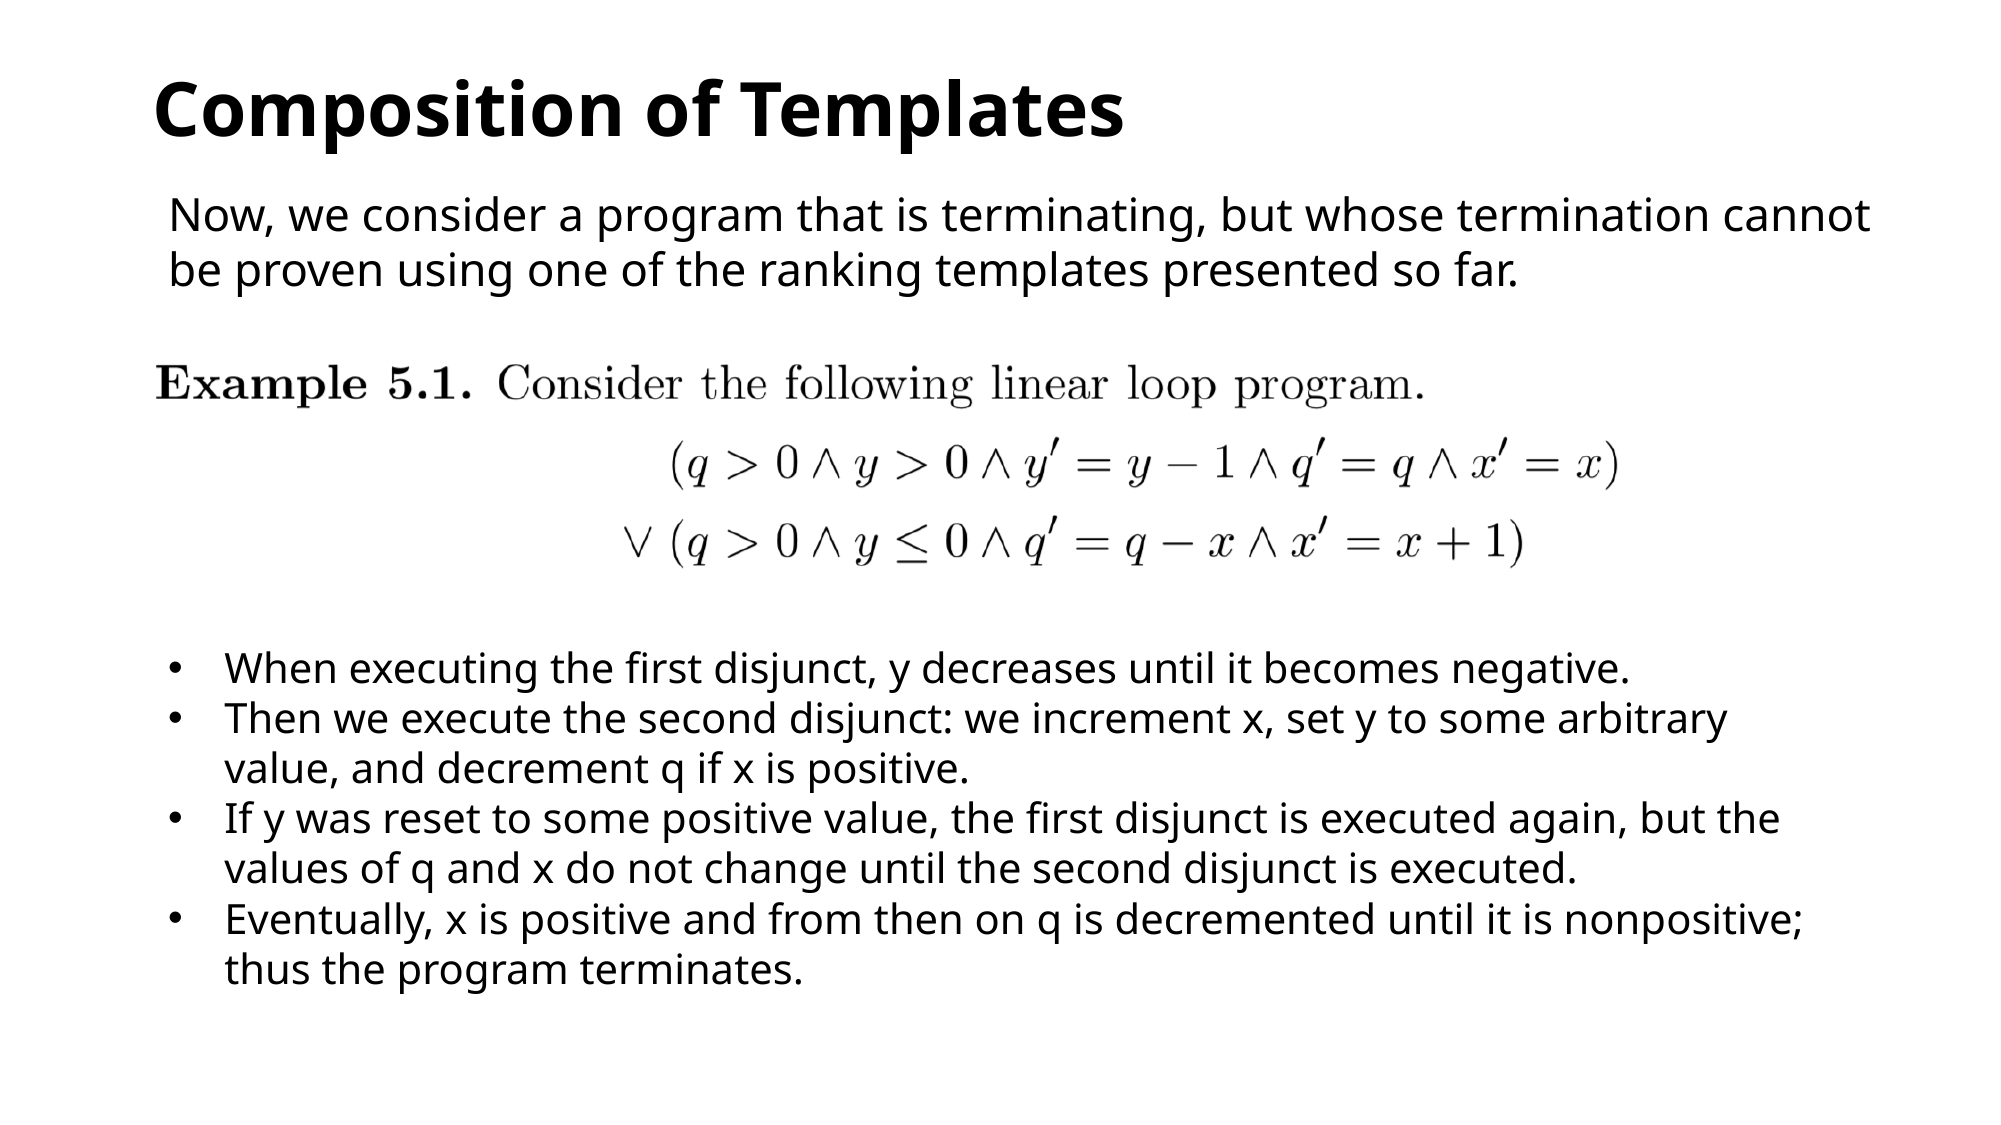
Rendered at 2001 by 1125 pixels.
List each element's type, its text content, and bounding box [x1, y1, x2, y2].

title Composition of Templates [137, 59, 1863, 166]
text_box Now, we consider a program that is terminating, but whose termination cannot be proven using one of the ranking templates presented so far. [153, 178, 1893, 303]
picture [153, 348, 1639, 591]
text_box When executing the first disjunct, y decreases until it becomes negative. Then we execute the second disjunct: we increment x, set y to some arbitrary value, and decrement q if x is positive. If y was reset to some positive value, the first disjunct is executed again, but the values of q and x do not change until the second disjunct is executed. Eventually, x is positive and from then on q is decremented until it is nonpositive; thus the program terminates. [153, 634, 1821, 1000]
